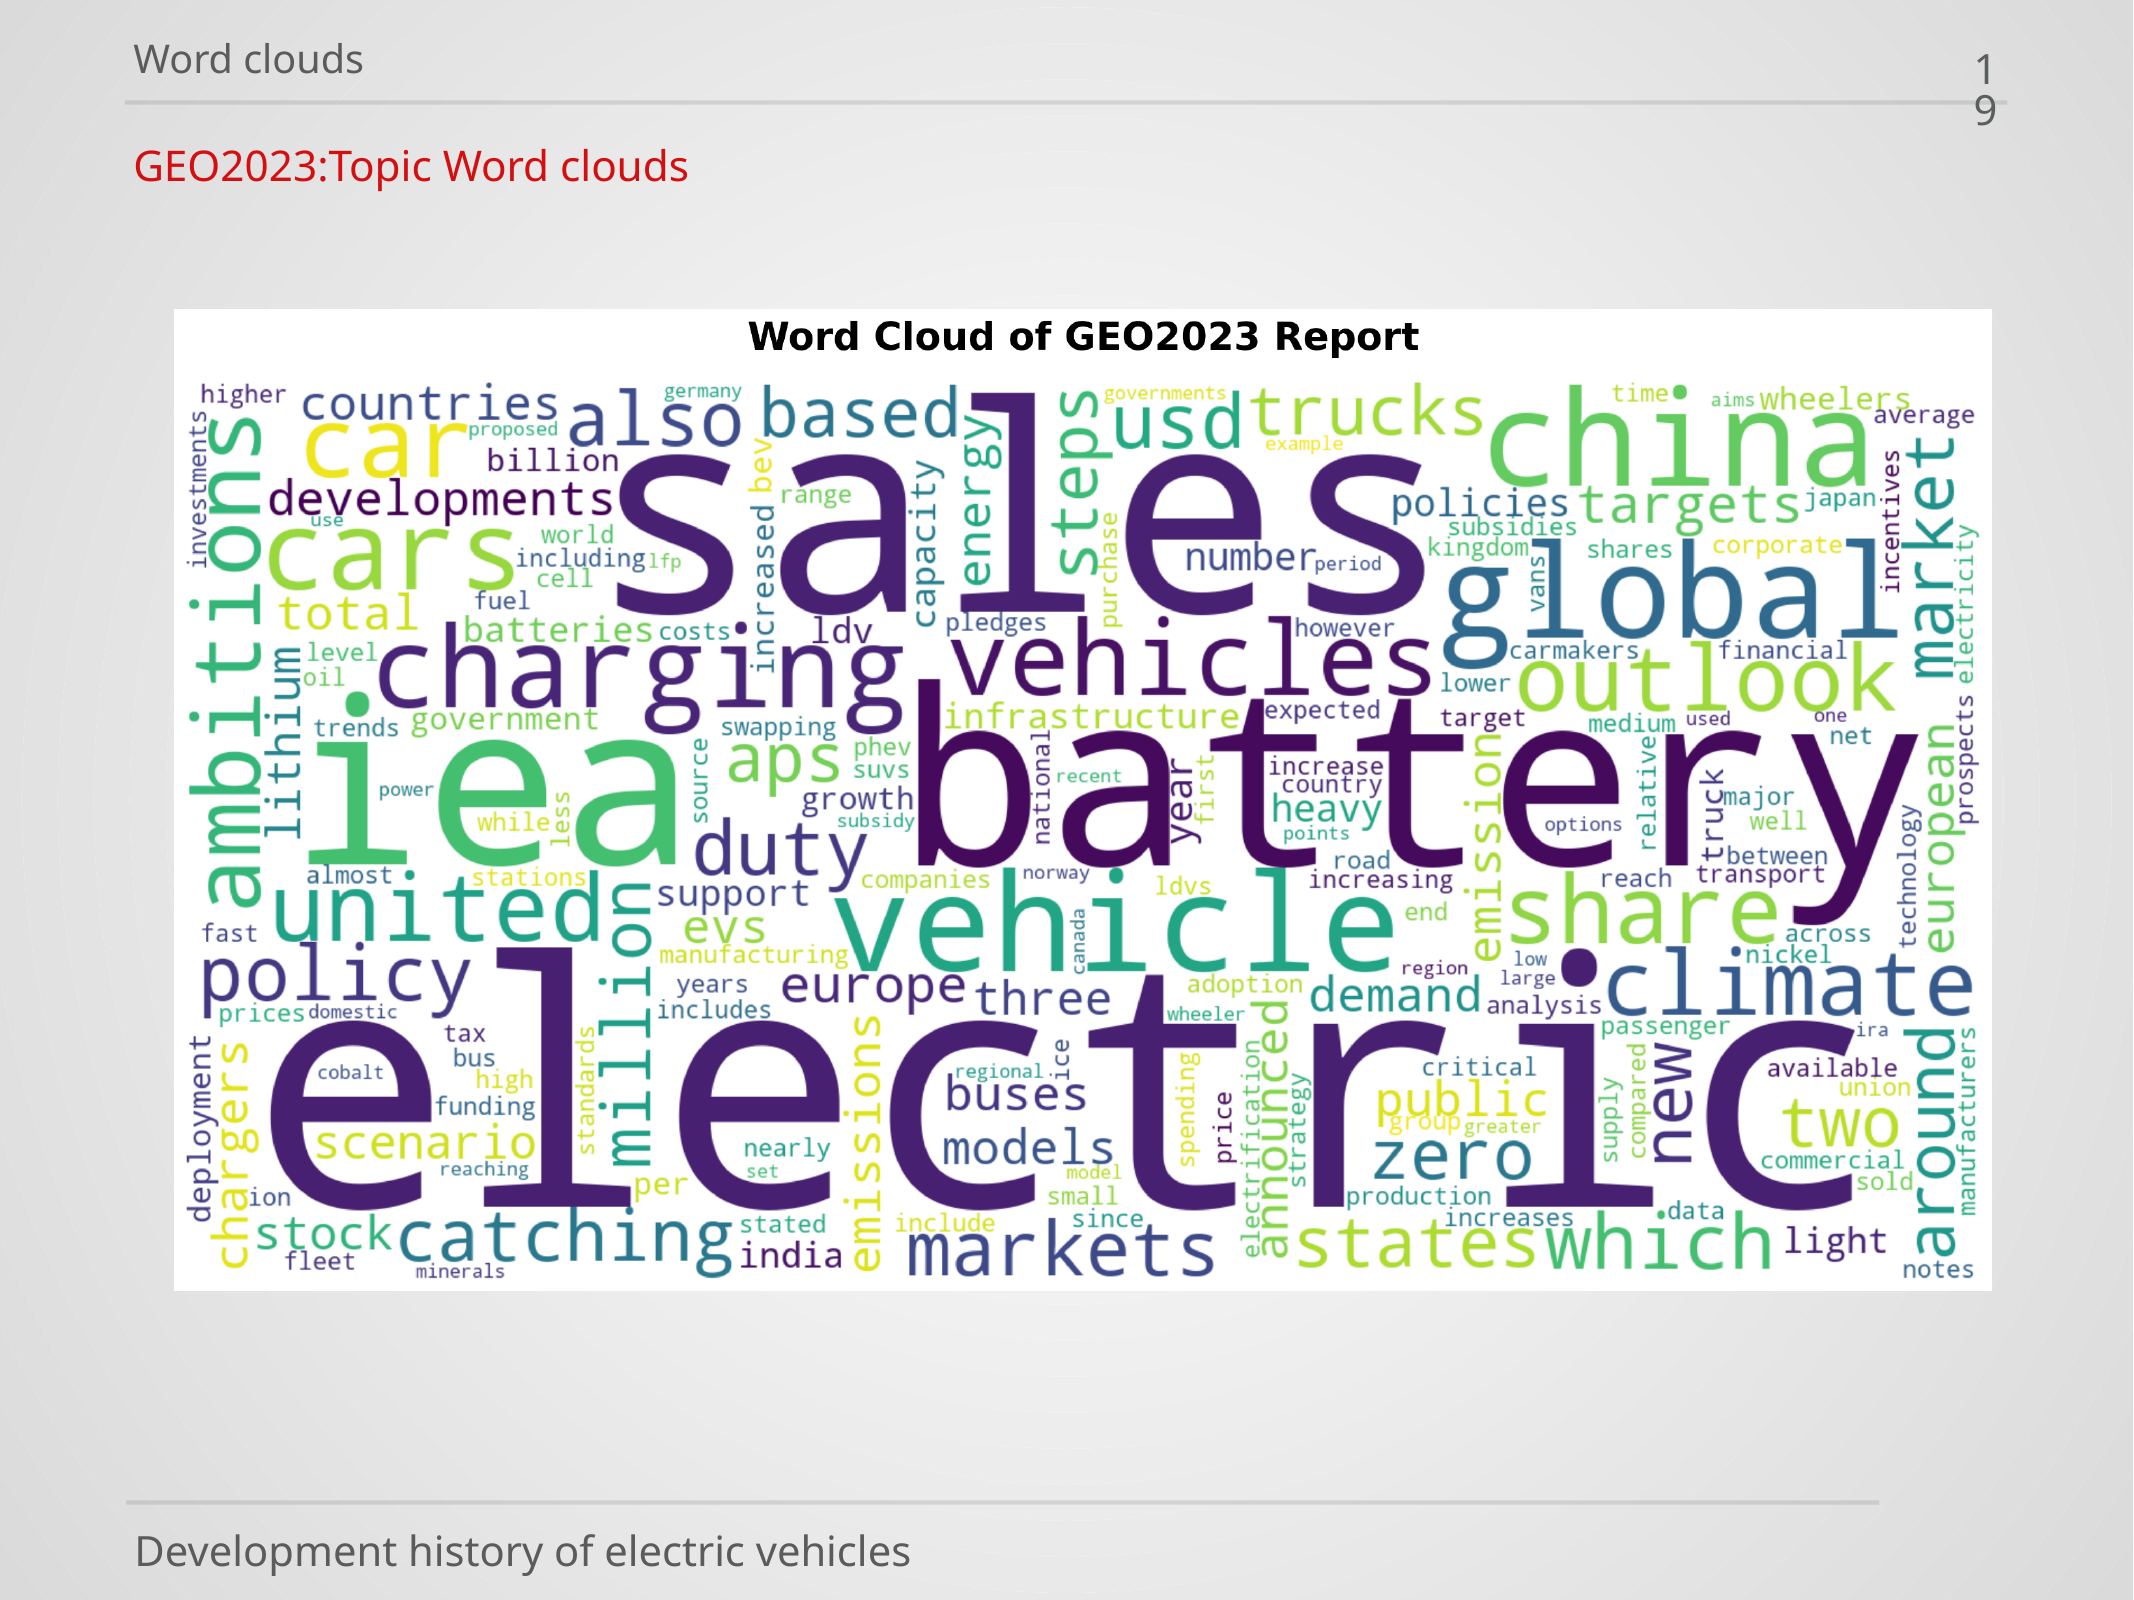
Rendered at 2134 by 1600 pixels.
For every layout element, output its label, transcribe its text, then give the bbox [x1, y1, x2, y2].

title GEO2023:Topic Word clouds [124, 130, 2006, 251]
text_box Word clouds [125, 34, 1865, 101]
slide_number 19 [1964, 34, 2008, 101]
picture [173, 309, 1993, 1291]
